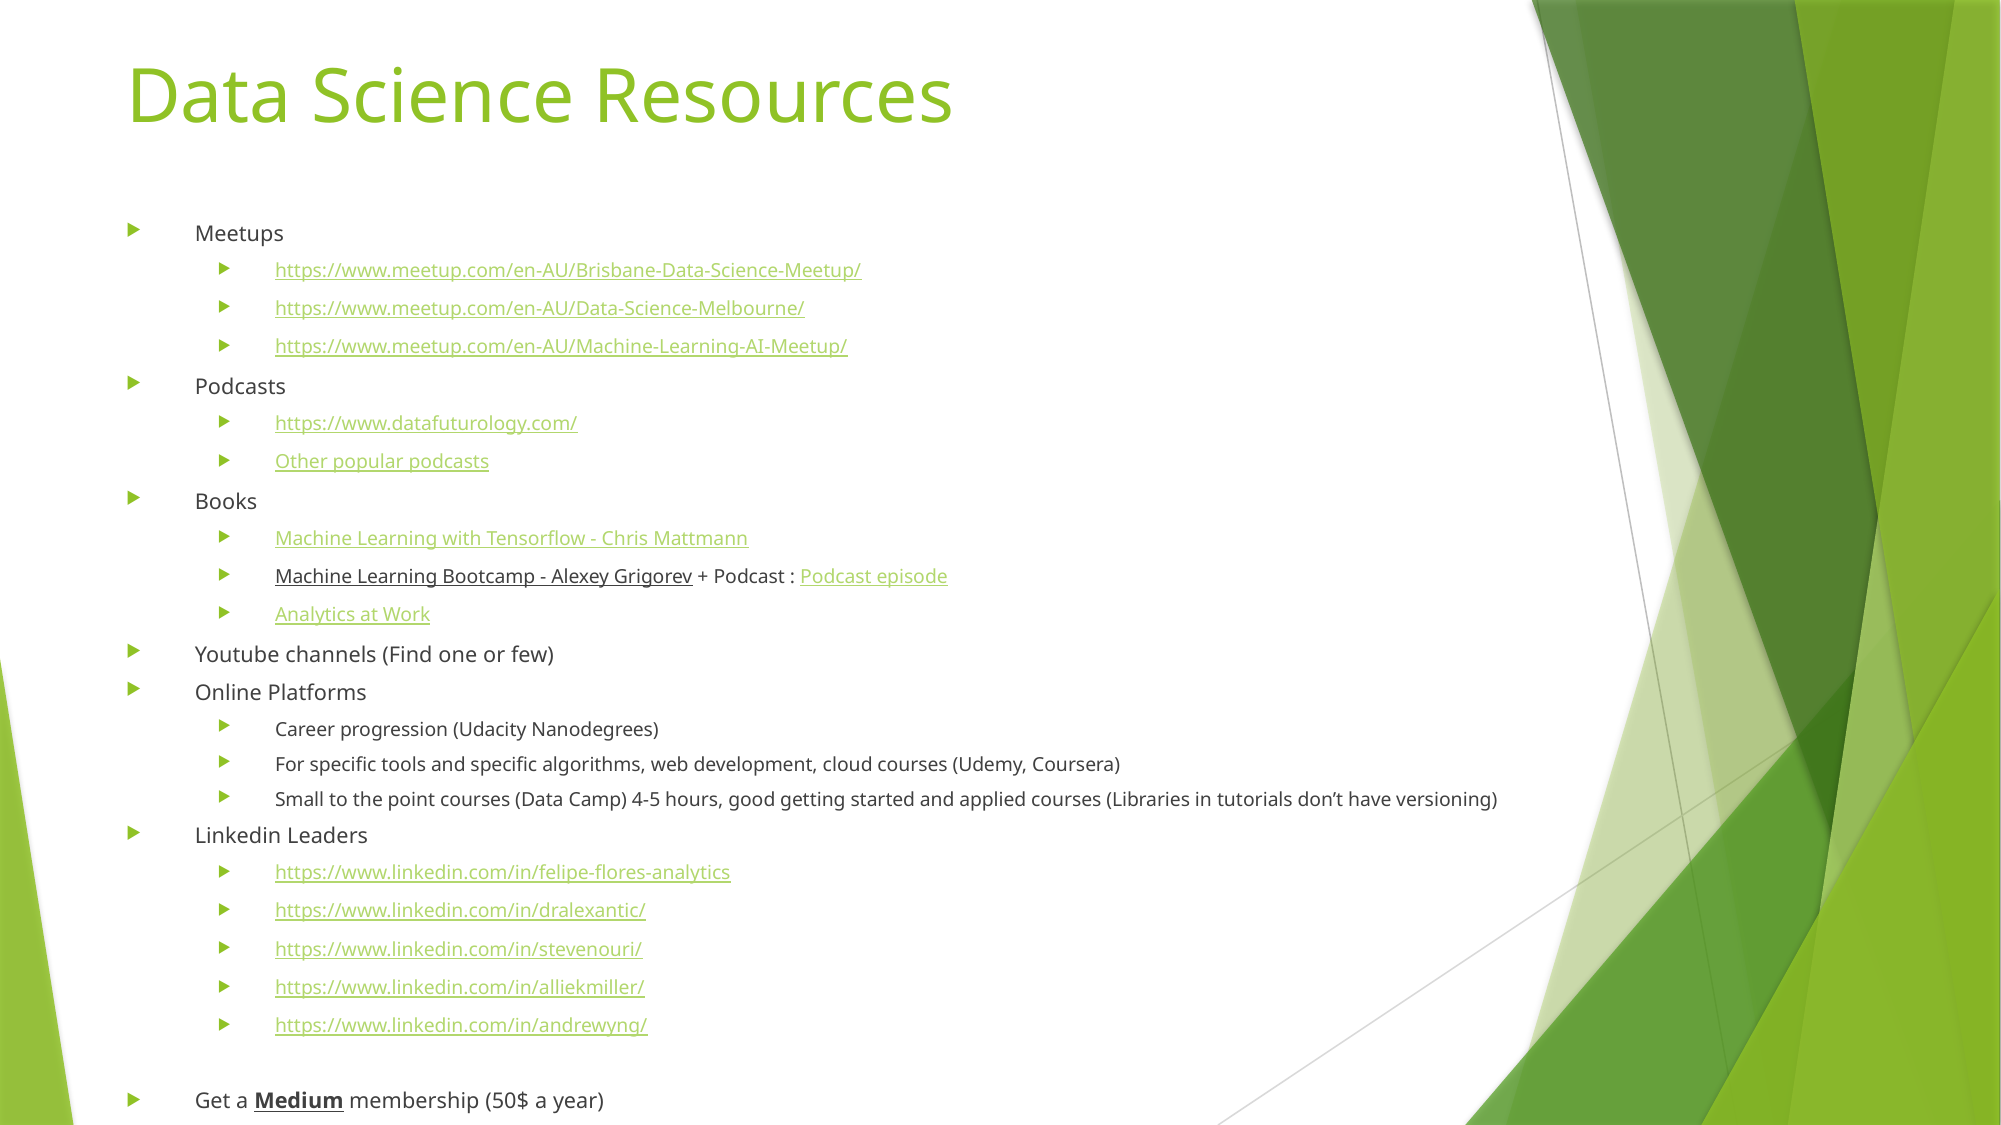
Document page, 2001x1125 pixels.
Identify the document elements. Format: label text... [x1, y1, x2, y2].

title Data Science Resources [111, 39, 1522, 212]
list Meetups https://www.meetup.com/en-AU/Brisbane-Data-Science-Meetup/ https://www.meetup.com/en-AU/Data-Science-Melbourne/ https://www.meetup.com/en-AU/Machine-Learning-AI-Meetup/ Podcasts https://www.datafuturology.com/ Other popular podcasts Books Machine Learning with Tensorflow - Chris Mattmann Machine Learning Bootcamp - Alexey Grigorev + Podcast : Podcast episode Analytics at Work Youtube channels (Find one or few) Online Platforms Career progression (Udacity Nanodegrees) For specific tools and specific algorithms, web development, cloud courses (Udemy, Coursera) Small to the point courses (Data Camp) 4-5 hours, good getting started and applied courses (Libraries in tutorials don’t have versioning) Linkedin Leaders https://www.linkedin.com/in/felipe-flores-analytics https://www.linkedin.com/in/dralexantic/ https://www.linkedin.com/in/stevenouri/ https://www.linkedin.com/in/alliekmiller/ https://www.linkedin.com/in/andrewyng/ Get a Medium membership (50$ a year) [111, 212, 1522, 1125]
